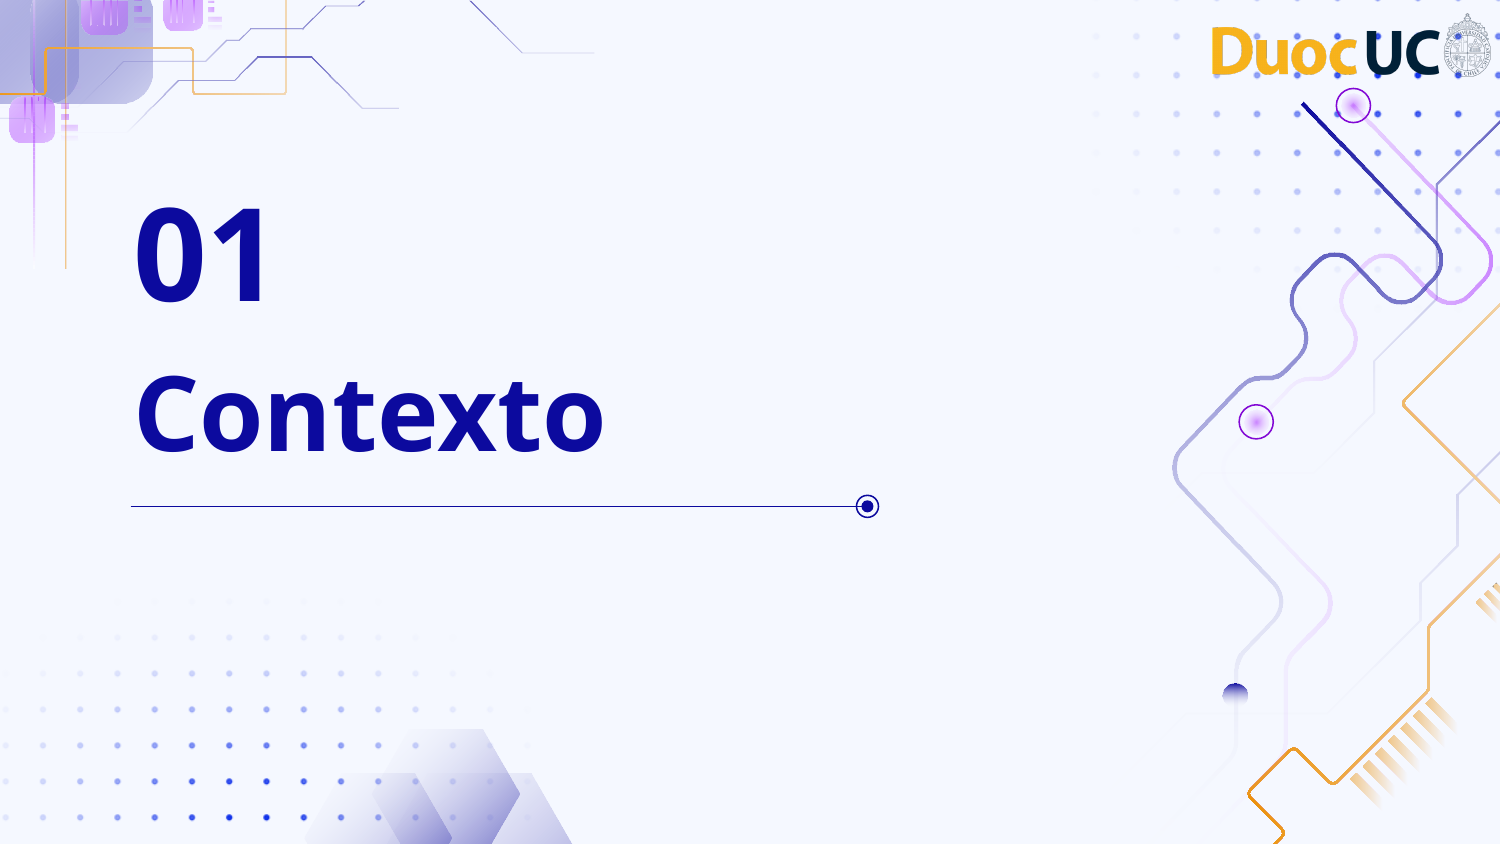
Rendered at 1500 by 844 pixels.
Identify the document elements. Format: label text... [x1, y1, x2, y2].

title 01 [118, 168, 398, 332]
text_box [1063, 0, 1500, 844]
title Contexto [118, 341, 1037, 480]
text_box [130, 495, 879, 518]
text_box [0, 549, 583, 844]
picture [1208, 9, 1495, 81]
